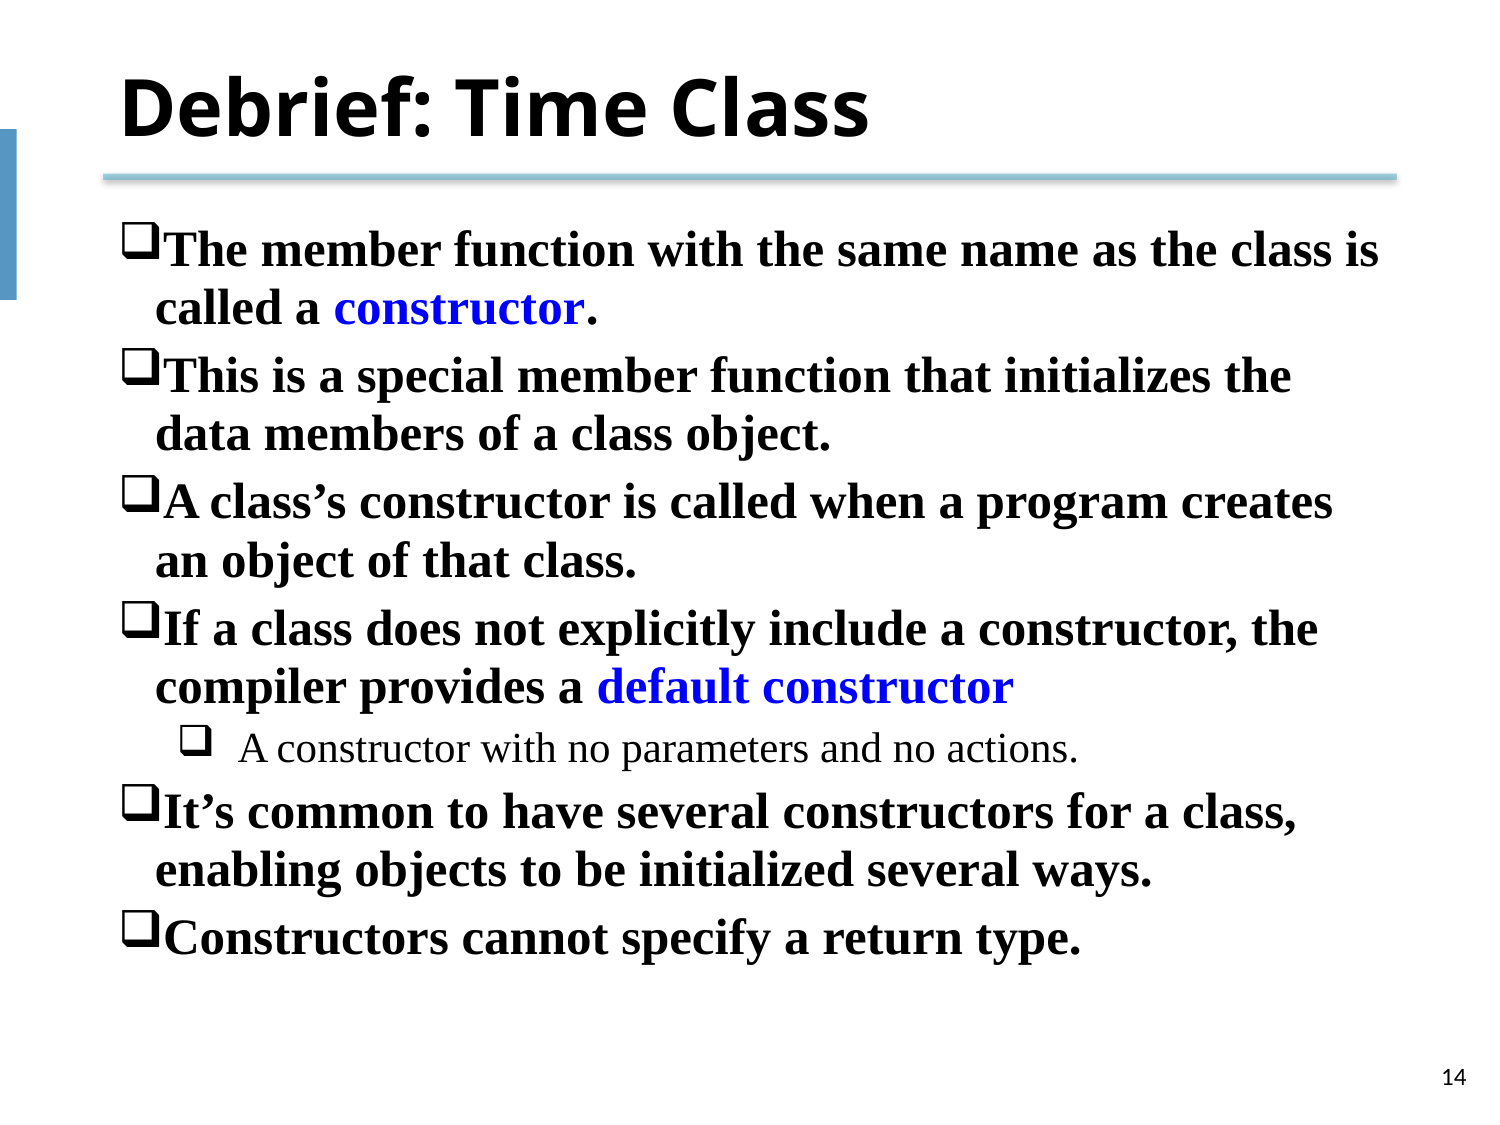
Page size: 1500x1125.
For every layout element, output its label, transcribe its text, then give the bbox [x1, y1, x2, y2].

title Debrief: Time Class [103, 25, 1397, 185]
slide_number 14 [1131, 1045, 1482, 1106]
list The member function with the same name as the class is called a constructor. This is a special member function that initializes the data members of a class object. A class’s constructor is called when a program creates an object of that class. If a class does not explicitly include a constructor, the compiler provides a default constructor A constructor with no parameters and no actions. It’s common to have several constructors for a class, enabling objects to be initialized several ways. Constructors cannot specify a return type. [103, 212, 1397, 977]
